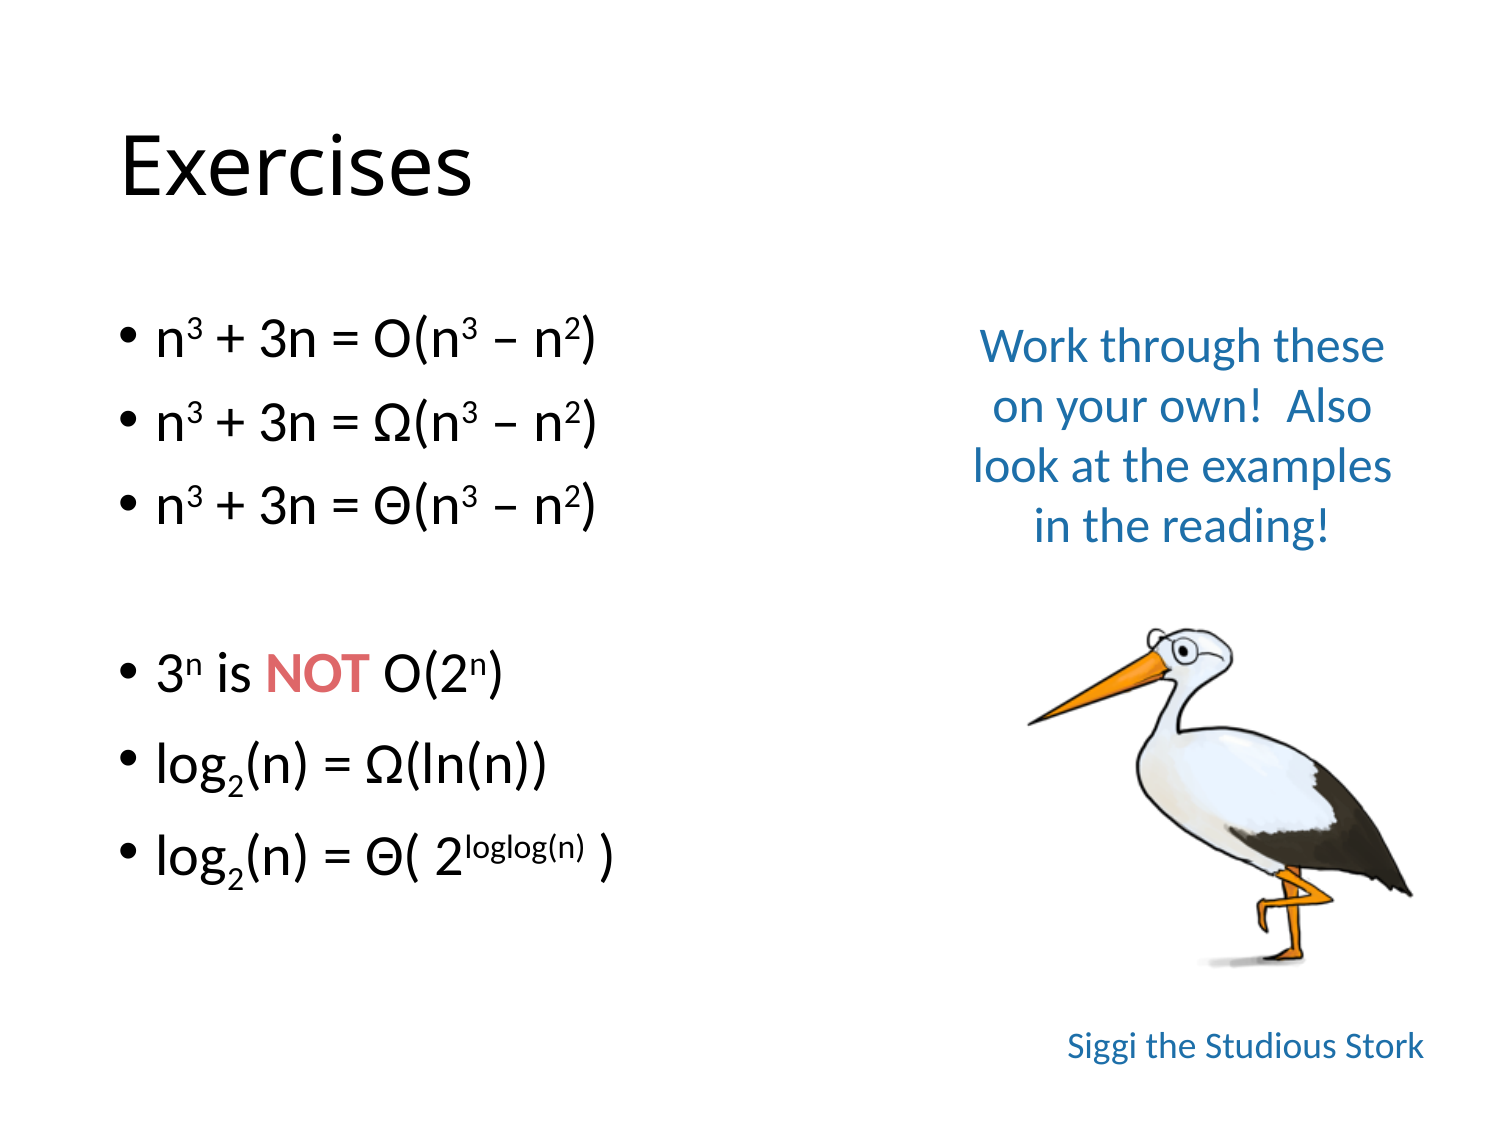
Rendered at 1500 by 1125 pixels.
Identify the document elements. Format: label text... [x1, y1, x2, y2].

picture [1003, 596, 1451, 986]
list n3 + 3n = O(n3 – n2) n3 + 3n = Ω(n3 – n2) n3 + 3n = Θ(n3 – n2) 3n is NOT O(2n) log2(n) = Ω(ln(n)) log2(n) = Θ( 2loglog(n) ) [103, 299, 1397, 1014]
text_box Siggi the Studious Stork [1052, 1013, 1500, 1073]
title Exercises [103, 59, 1397, 278]
text_box Work through these on your own! Also look at the examples in the reading! [957, 304, 1408, 560]
